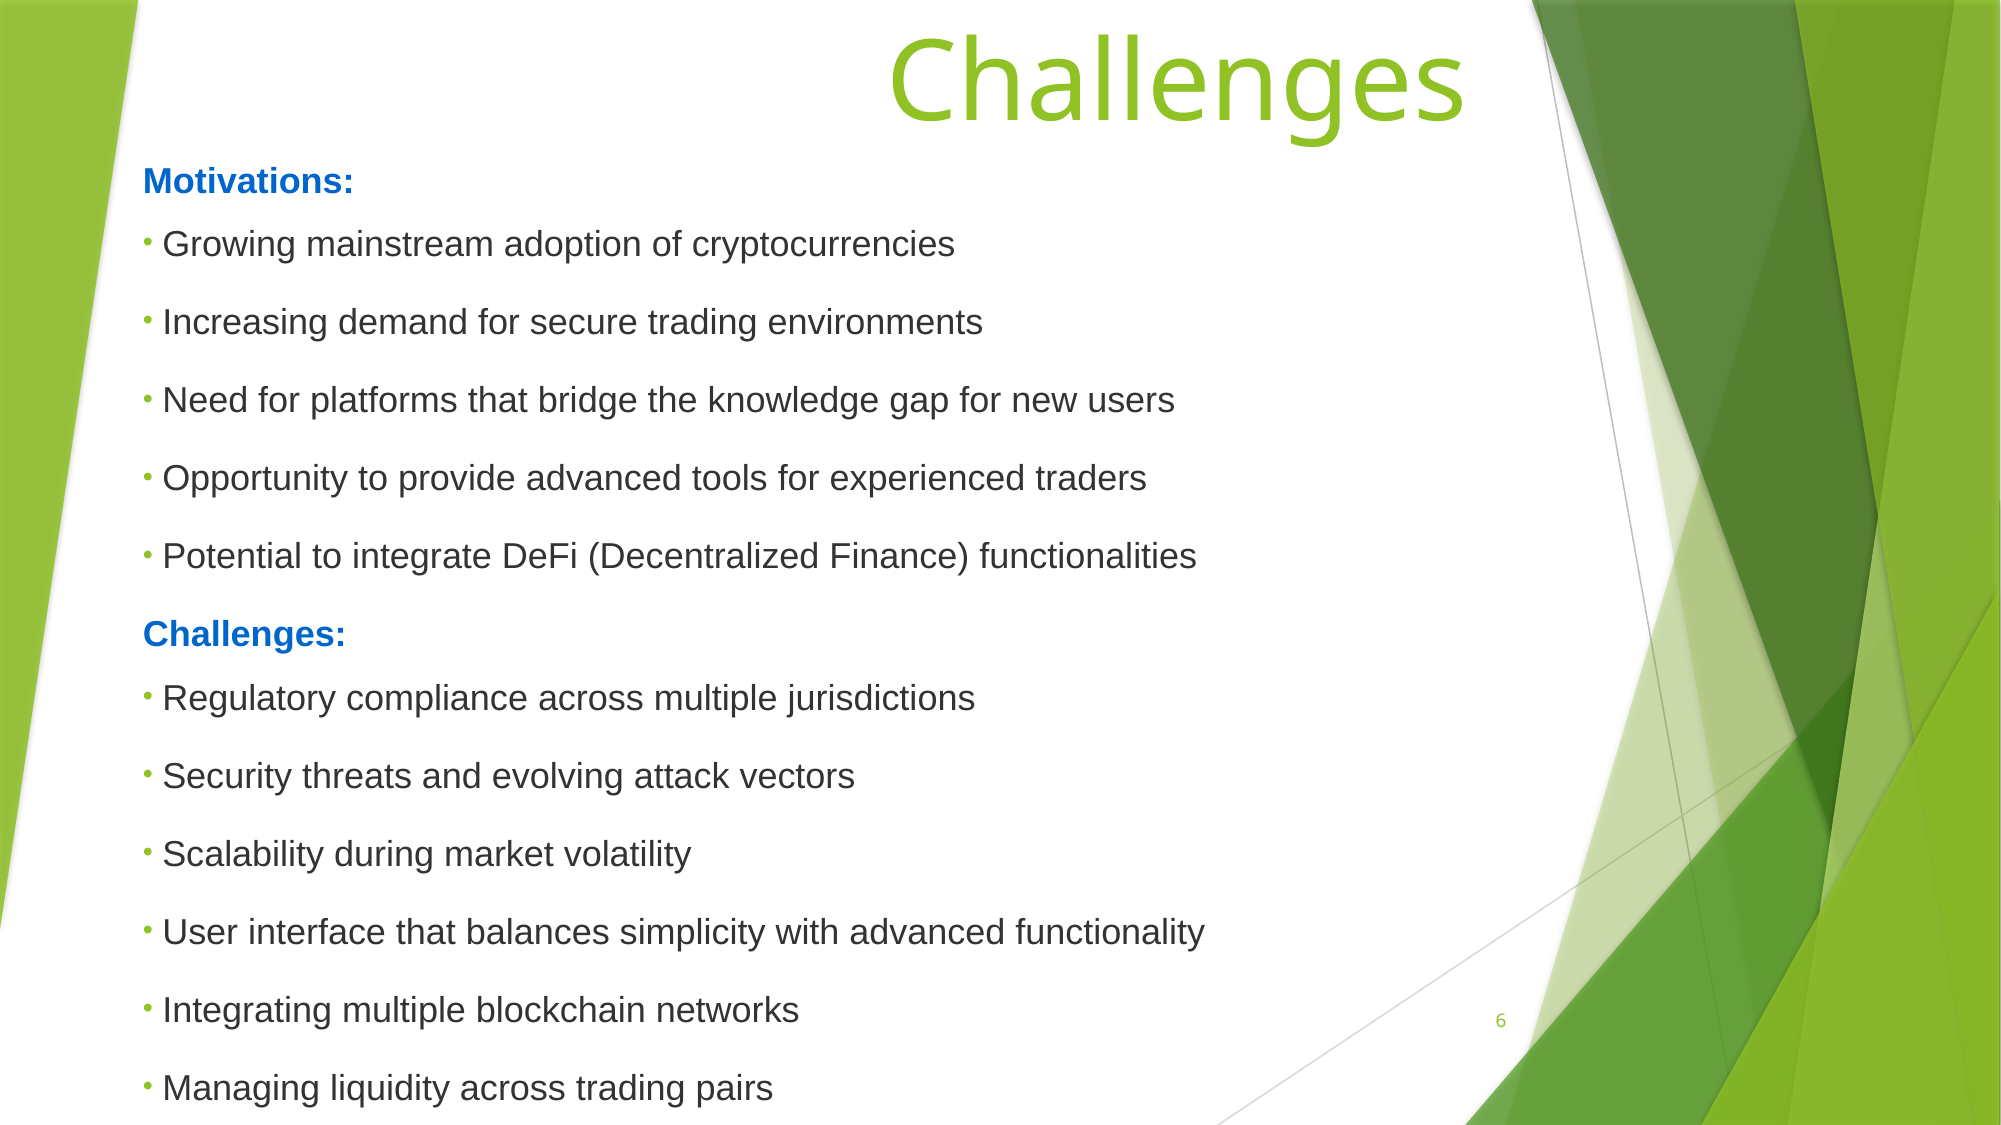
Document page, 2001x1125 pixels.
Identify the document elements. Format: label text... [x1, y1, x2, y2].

title Motivation and Challenges [127, 0, 1483, 149]
slide_number 6 [1409, 991, 1522, 1051]
subtitle Motivations: Growing mainstream adoption of cryptocurrencies Increasing demand for secure trading environments Need for platforms that bridge the knowledge gap for new users Opportunity to provide advanced tools for experienced traders Potential to integrate DeFi (Decentralized Finance) functionalities Challenges: Regulatory compliance across multiple jurisdictions Security threats and evolving attack vectors Scalability during market volatility User interface that balances simplicity with advanced functionality Integrating multiple blockchain networks Managing liquidity across trading pairs [127, 149, 1596, 1125]
